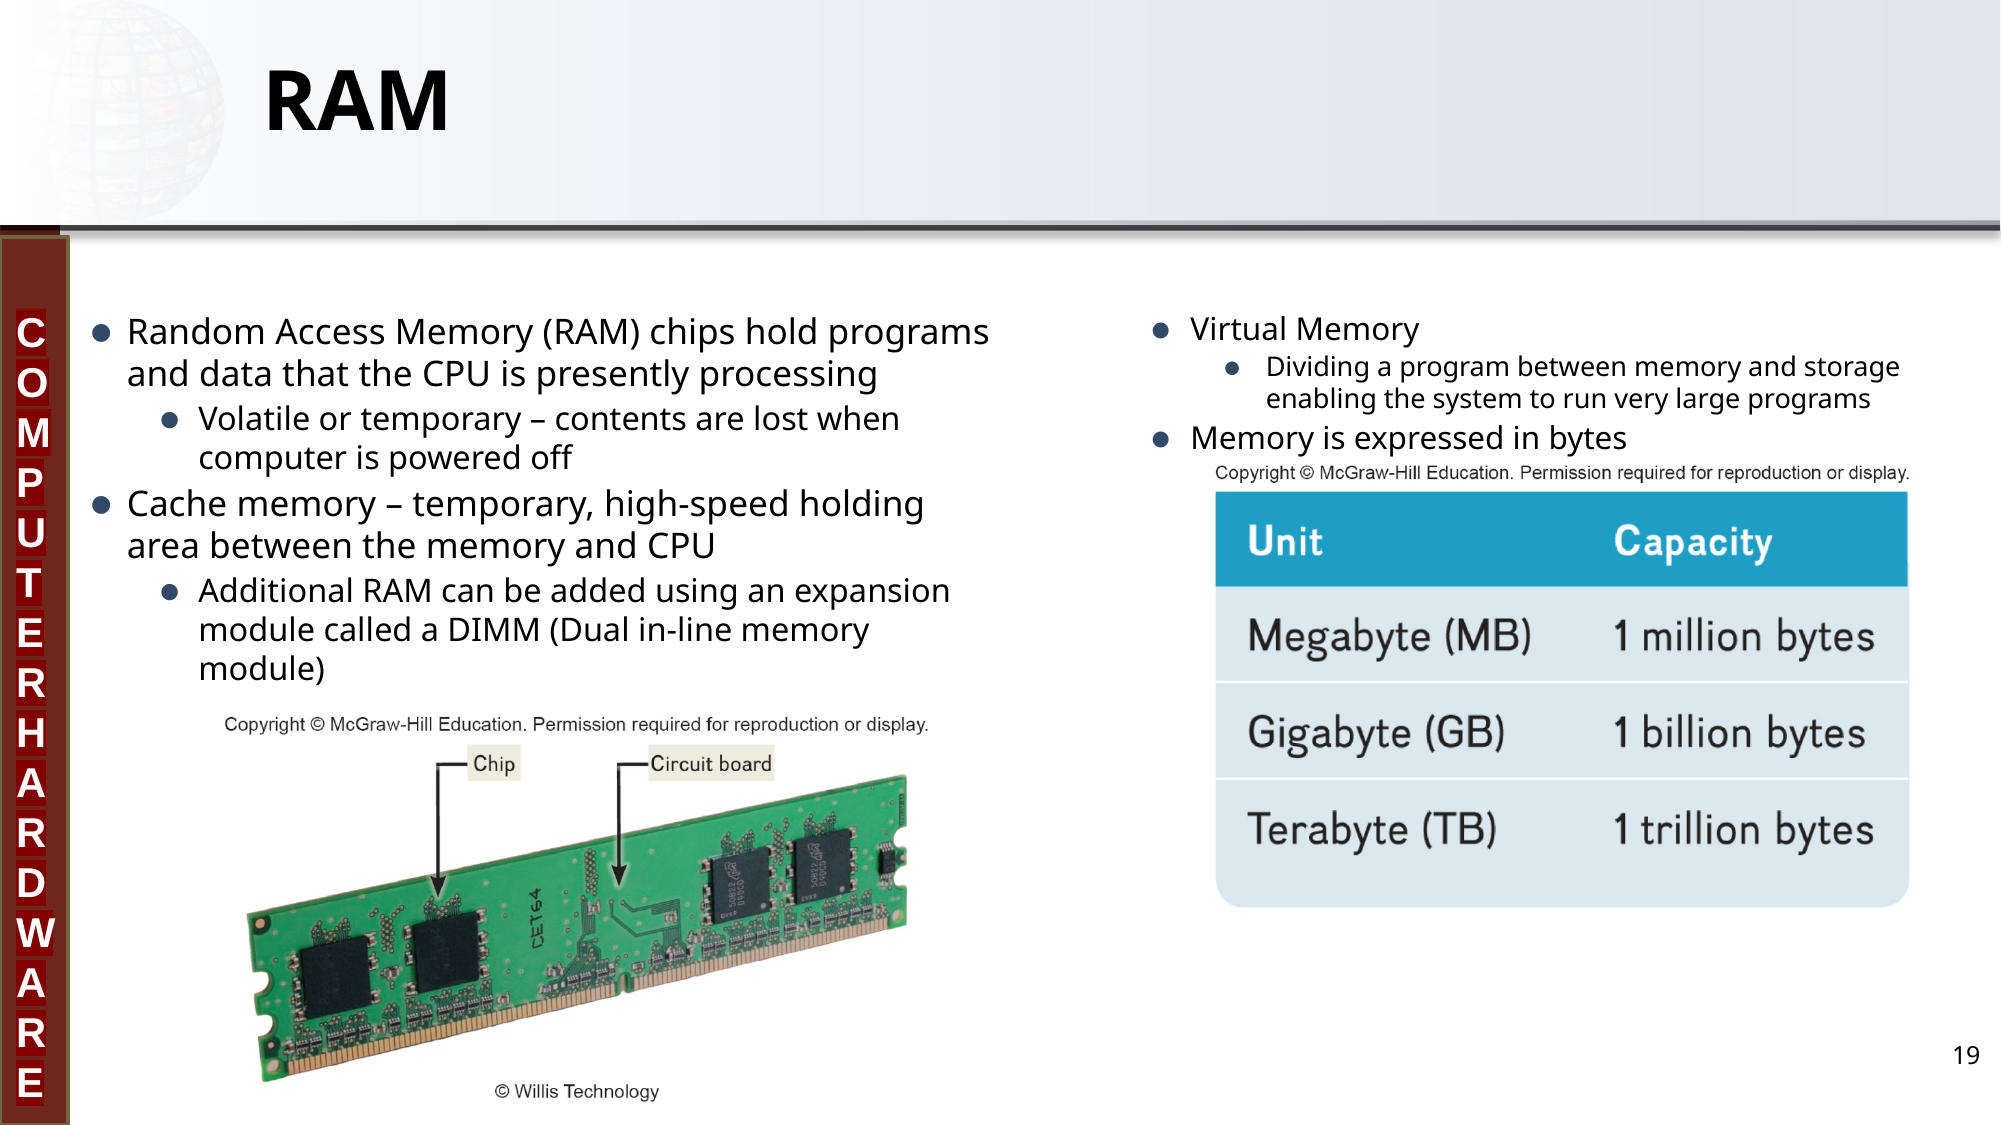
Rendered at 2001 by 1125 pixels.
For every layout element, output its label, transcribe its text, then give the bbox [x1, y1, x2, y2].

picture [1213, 464, 1911, 910]
text_box Virtual Memory Dividing a program between memory and storage enabling the system to run very large programs Memory is expressed in bytes [1131, 301, 1928, 489]
slide_number 19 [1795, 1033, 1996, 1079]
picture [219, 714, 932, 1104]
title RAM [247, 0, 1985, 195]
list Random Access Memory (RAM) chips hold programs and data that the CPU is presently processing Volatile or temporary – contents are lost when computer is powered off Cache memory – temporary, high-speed holding area between the memory and CPU Additional RAM can be added using an expansion module called a DIMM (Dual in-line memory module) [70, 301, 1016, 715]
